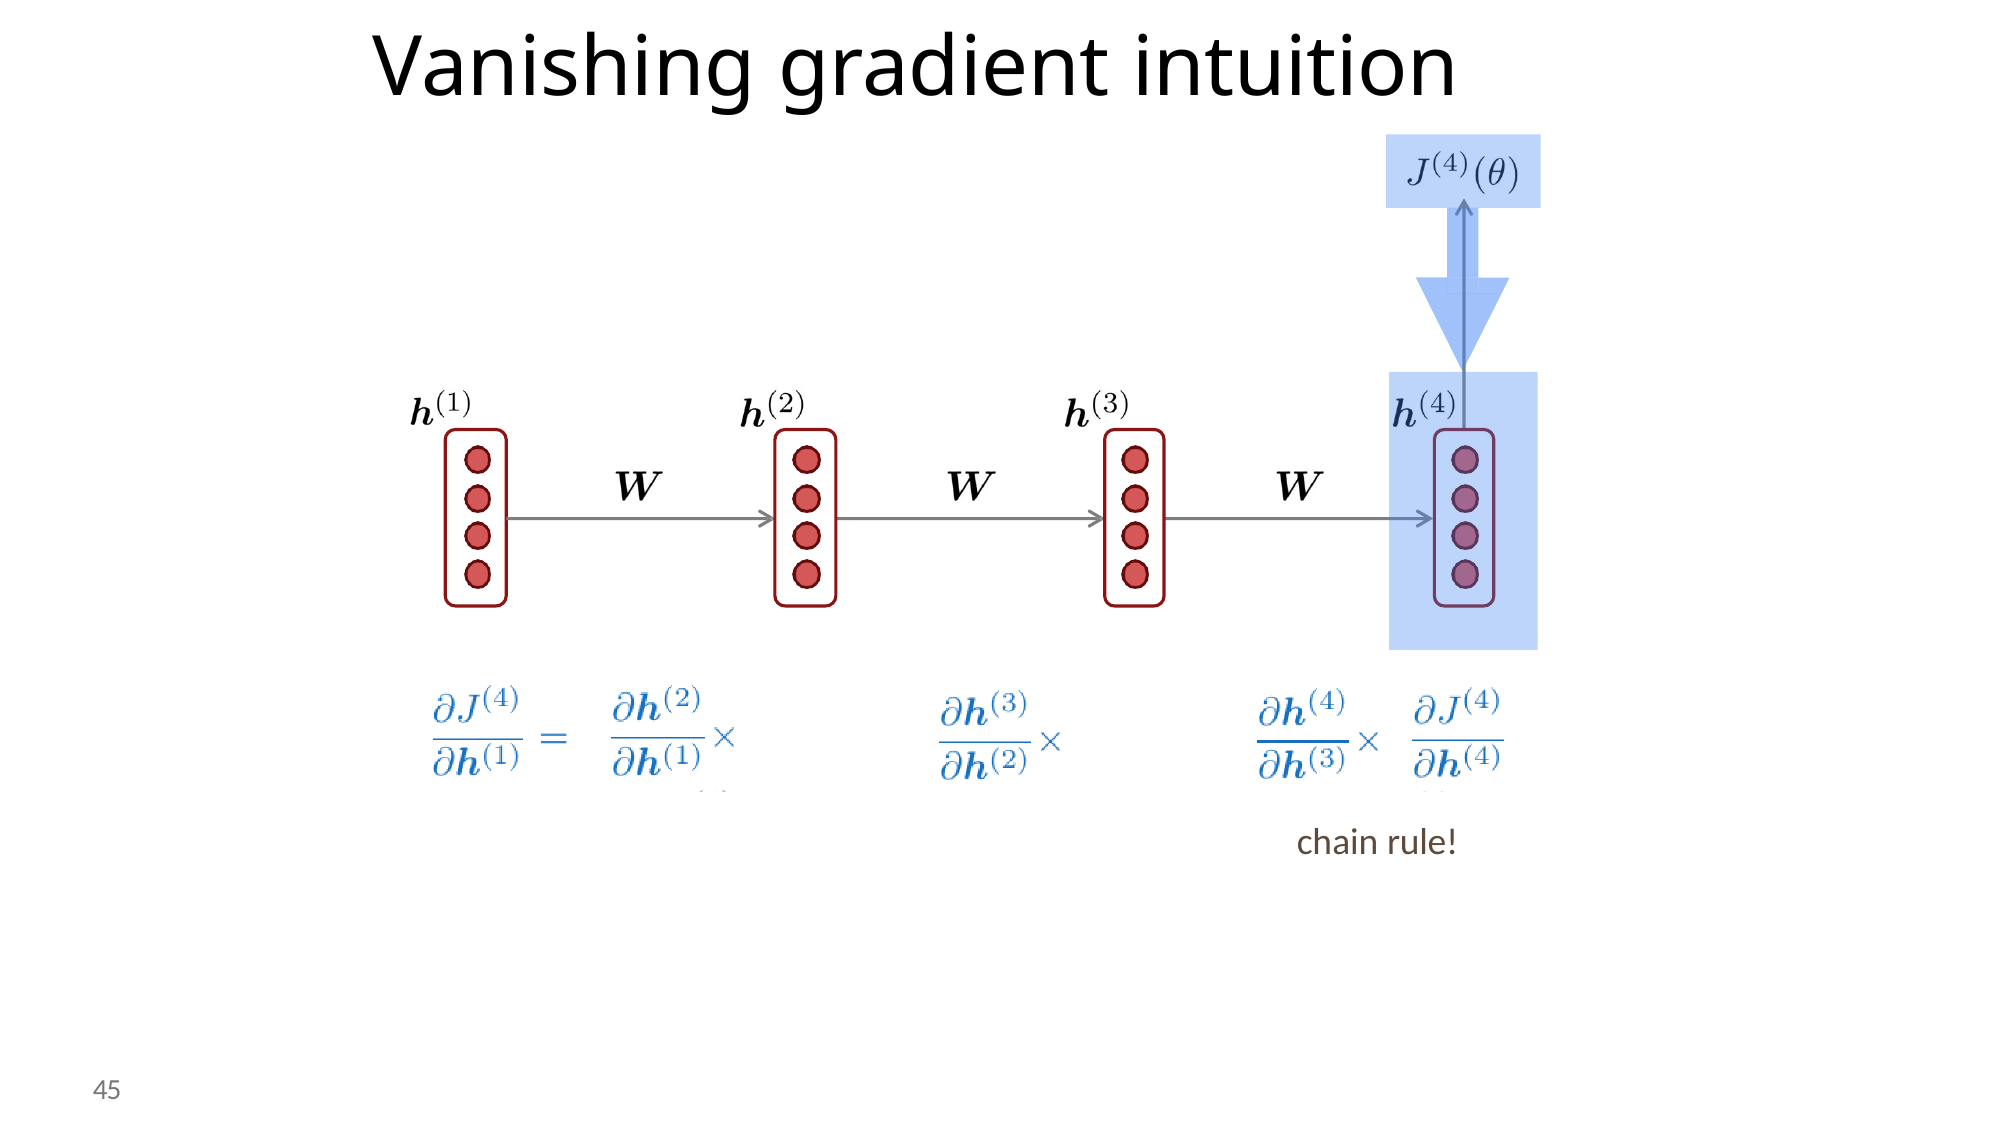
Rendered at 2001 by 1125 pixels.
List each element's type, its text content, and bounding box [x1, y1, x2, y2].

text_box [443, 133, 1542, 651]
picture [431, 684, 568, 777]
picture [1257, 688, 1378, 780]
picture [409, 388, 443, 425]
picture [939, 689, 1061, 781]
picture [1411, 686, 1504, 793]
picture [611, 685, 734, 793]
slide_number 45 [75, 764, 122, 1125]
text_box chain rule! [1294, 814, 1463, 862]
title Vanishing gradient intuition [137, 0, 1863, 157]
